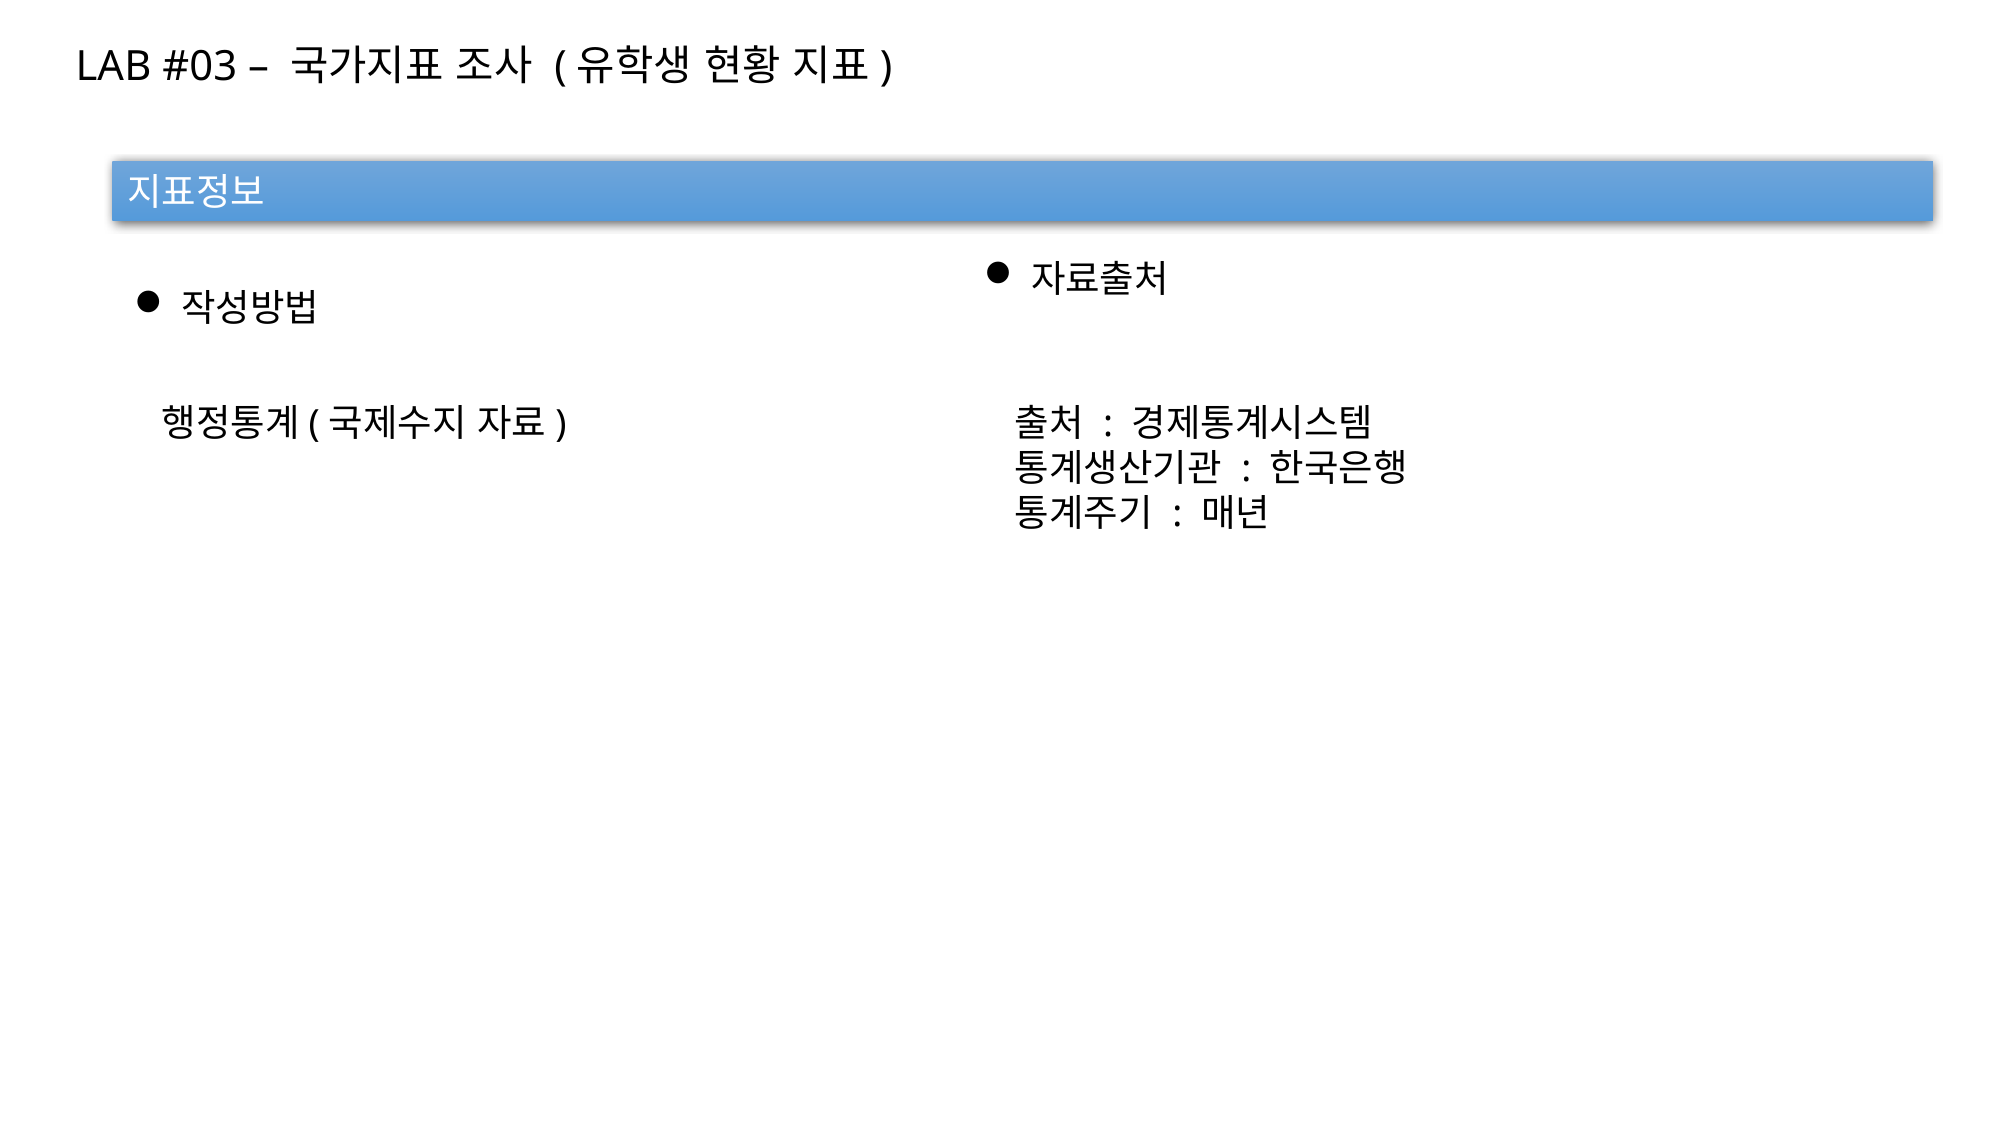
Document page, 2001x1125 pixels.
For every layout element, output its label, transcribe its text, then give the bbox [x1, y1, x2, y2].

text_box 출처 : 경제통계시스템 통계생산기관 : 한국은행 통계주기 : 매년 [999, 391, 1494, 587]
text_box 행정통계(국제수지 자료) [146, 391, 688, 497]
text_box 자료출처 [969, 248, 1184, 308]
text_box 작성방법 [119, 276, 335, 337]
text_box 지표정보 [112, 161, 1933, 221]
text_box LAB #03 – 국가지표 조사 (유학생 현황 지표) [60, 31, 957, 96]
